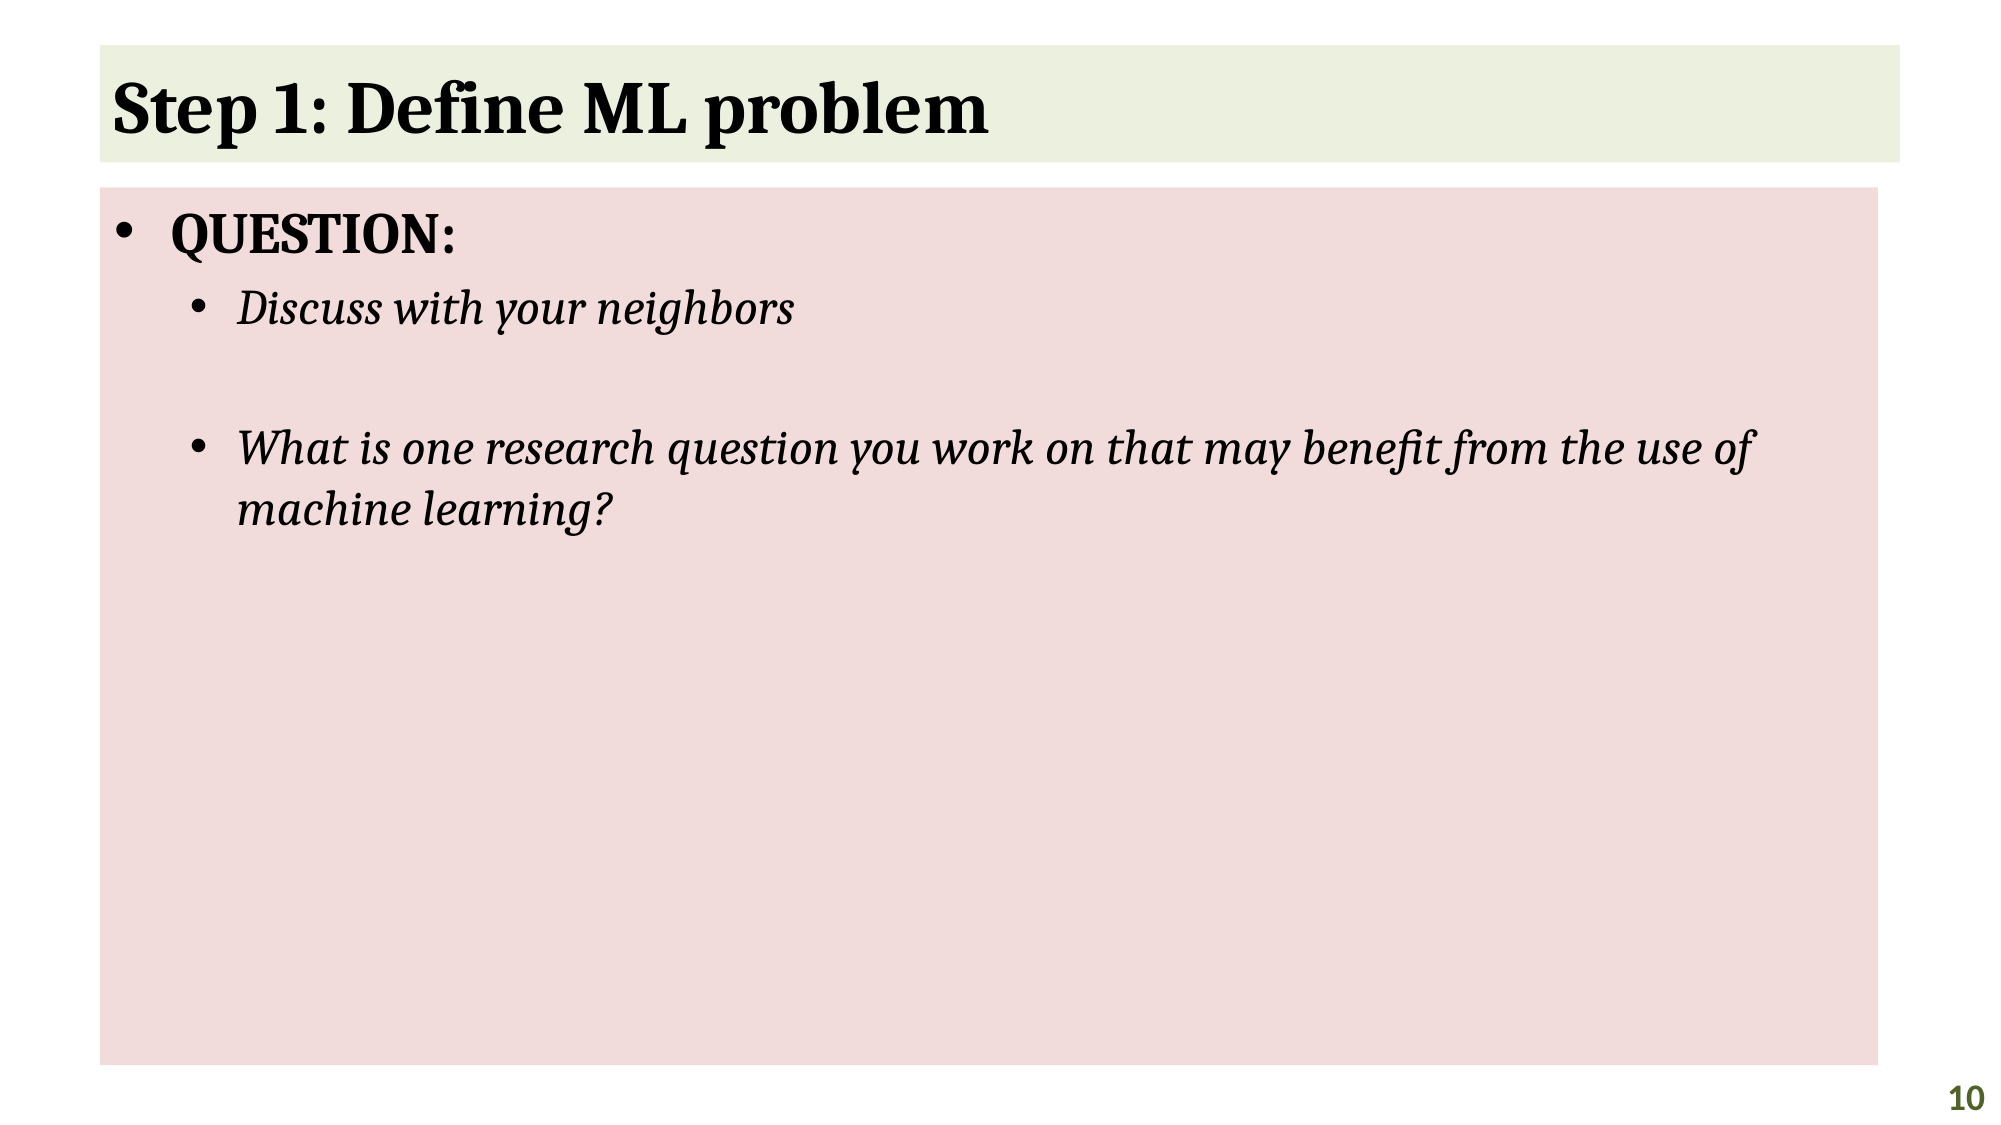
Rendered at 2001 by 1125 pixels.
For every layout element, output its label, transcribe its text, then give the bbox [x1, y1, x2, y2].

text_box QUESTION: Discuss with your neighbors What is one research question you work on that may benefit from the use of machine learning? [99, 187, 1878, 1066]
title Step 1: Define ML problem [99, 44, 1901, 163]
slide_number 10 [1899, 1065, 2000, 1125]
